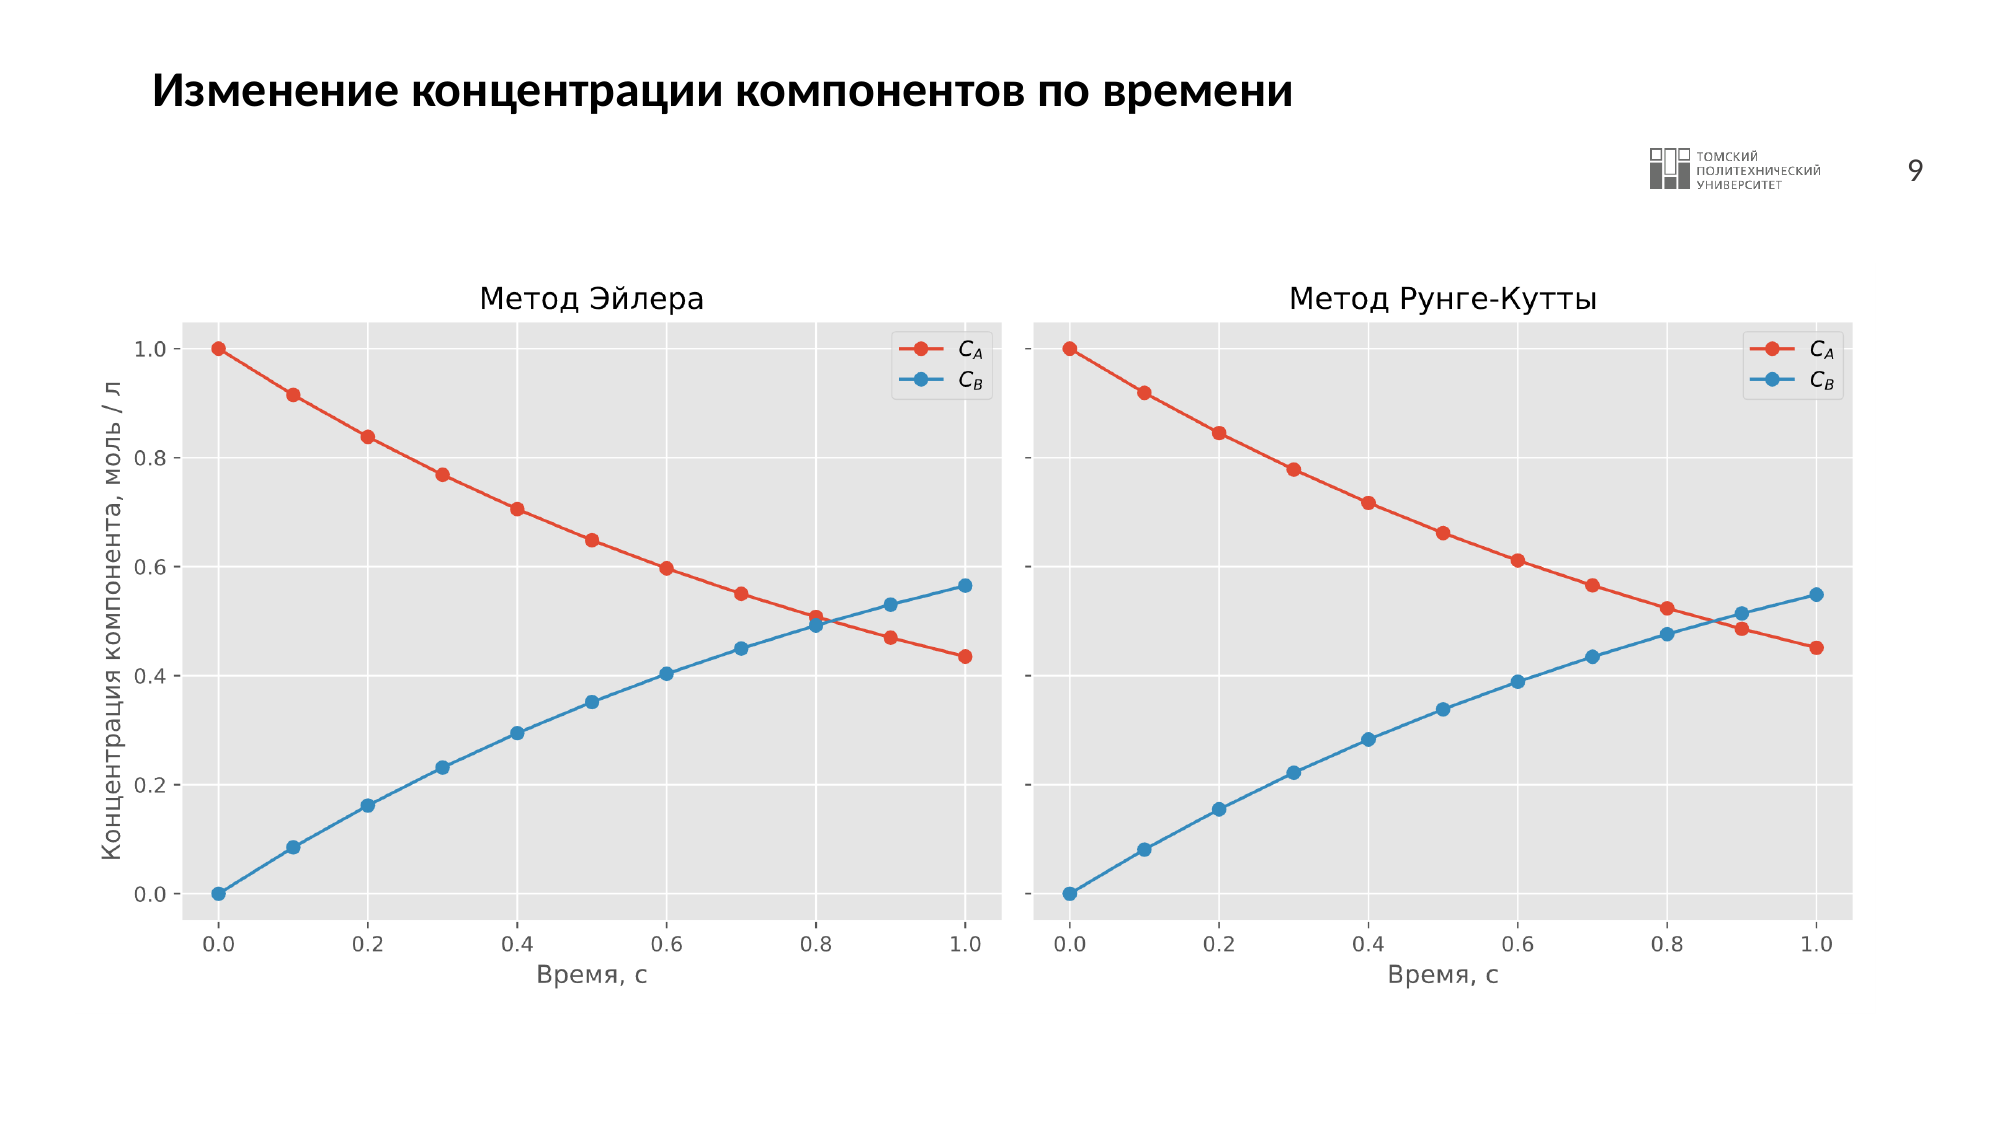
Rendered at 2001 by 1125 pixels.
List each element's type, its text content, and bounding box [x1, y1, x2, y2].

picture [75, 263, 1876, 1014]
title Изменение концентрации компонентов по времени [137, 24, 1755, 156]
picture [1650, 148, 1820, 189]
